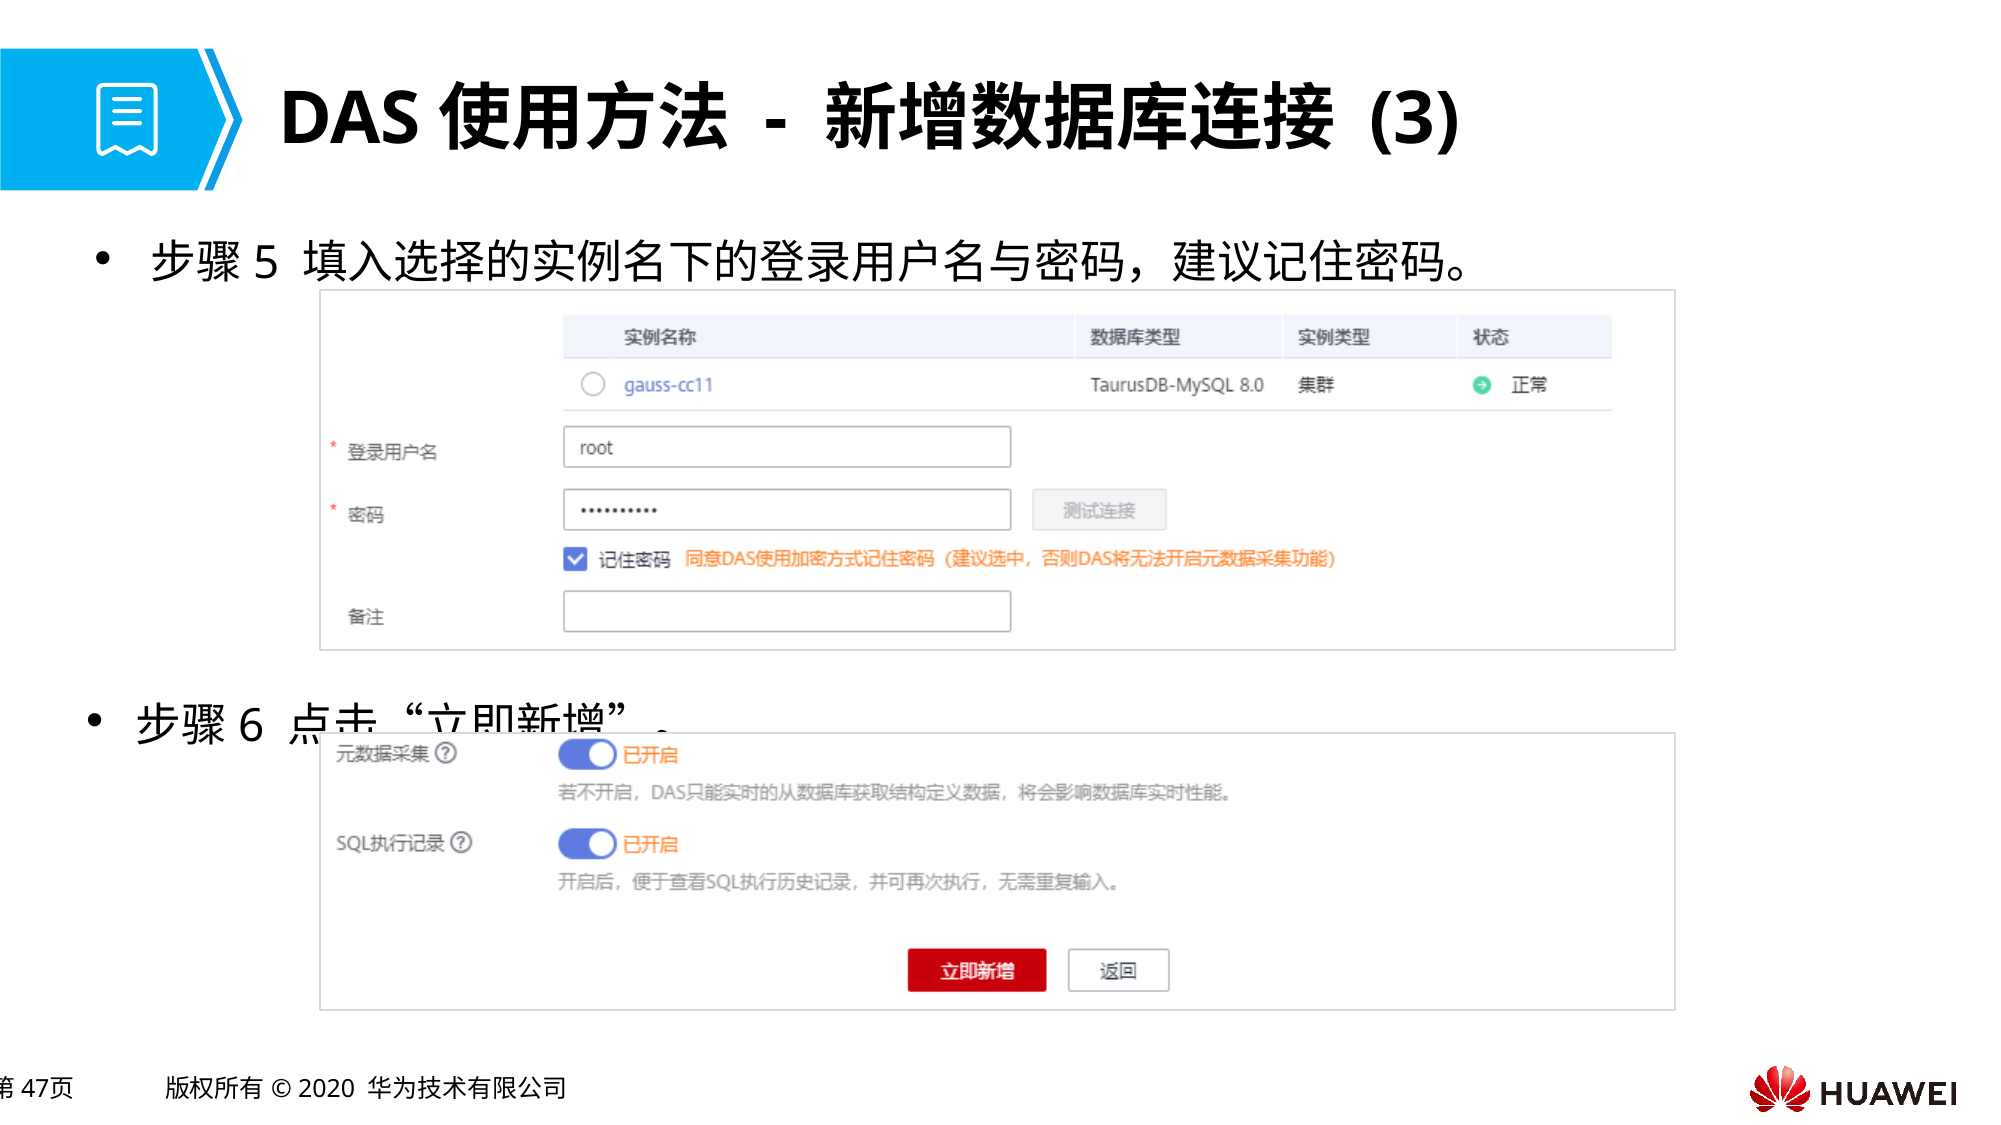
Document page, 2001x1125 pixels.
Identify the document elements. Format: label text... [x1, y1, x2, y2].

picture [320, 290, 1675, 649]
picture [1750, 1066, 1956, 1112]
title DAS使用方法 - 新增数据库连接 (3) [261, 67, 1874, 173]
picture [320, 733, 1675, 1009]
list 步骤5 填入选择的实例名下的登录用户名与密码，建议记住密码。 步骤6 点击“立即新增”。 [72, 204, 1929, 973]
